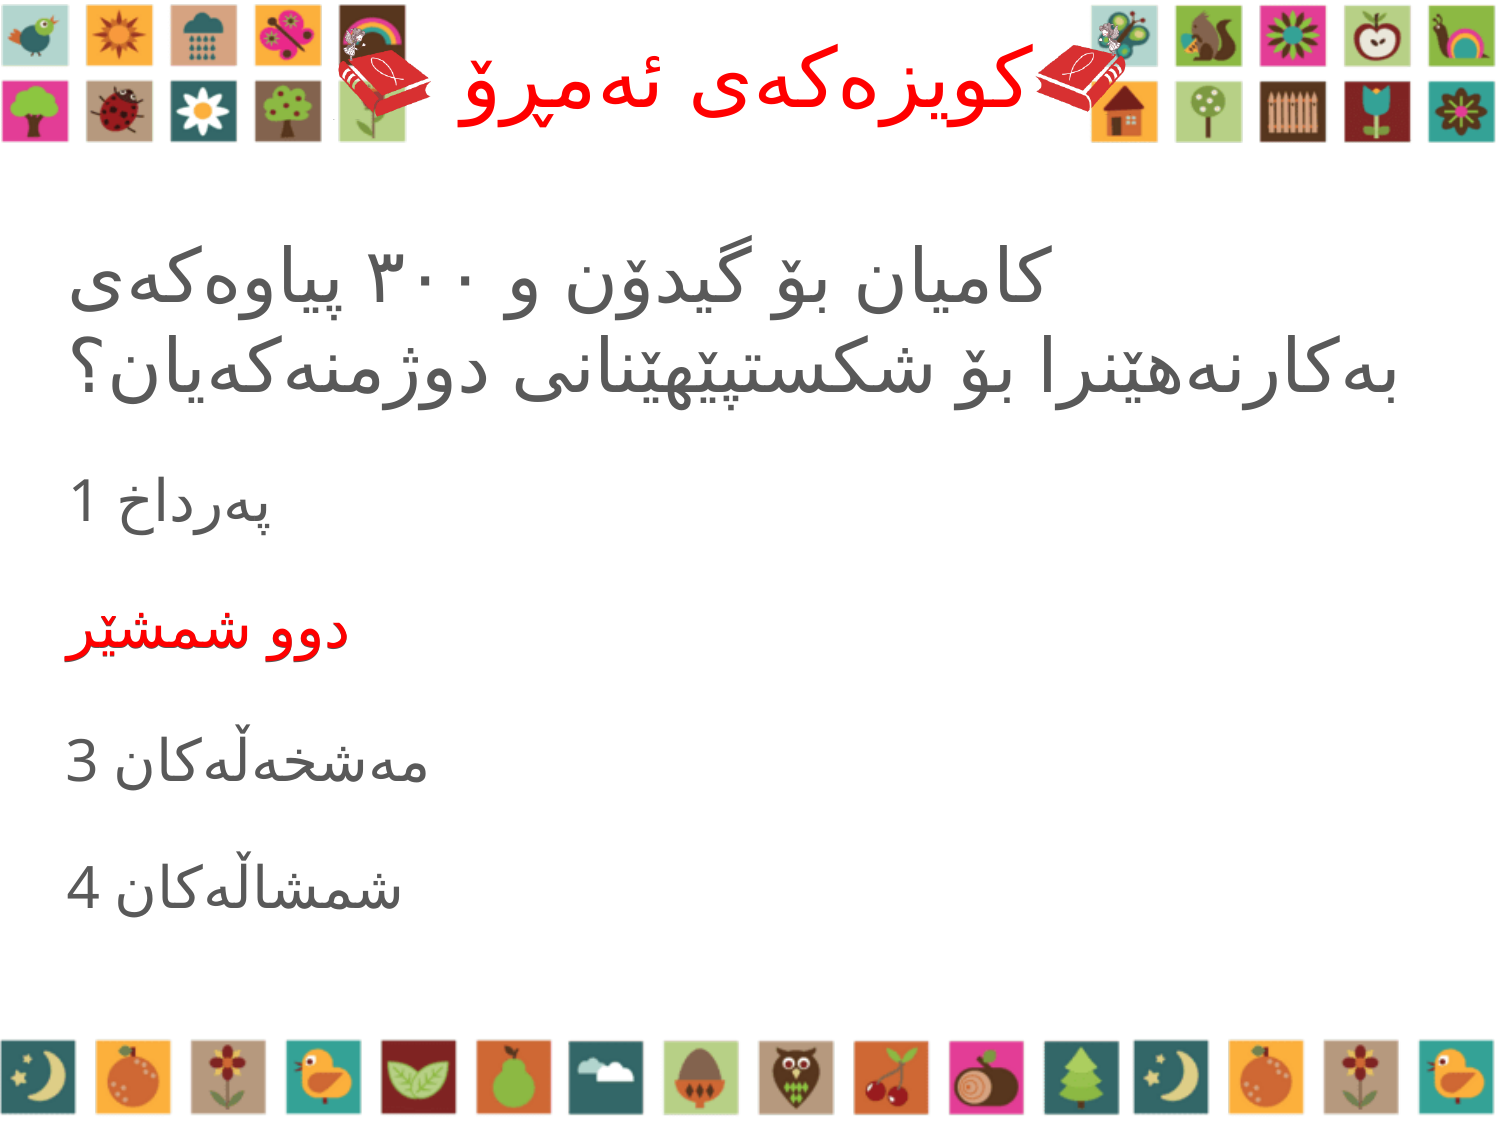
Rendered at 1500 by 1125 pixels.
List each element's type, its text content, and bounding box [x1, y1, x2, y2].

text_box 1 پەرداخ [53, 456, 1436, 541]
picture [0, 3, 463, 150]
text_box کامیان بۆ گیدۆن و ٣٠٠ پیاوەکەی بەکارنەهێنرا بۆ شکستپێهێنانی دوژمنەکەیان؟ [53, 219, 1436, 415]
text_box 3 مەشخەڵەکان [50, 716, 1480, 801]
picture [1003, 3, 1500, 150]
text_box کویزەکەی ئەمڕۆ [425, 16, 1078, 131]
text_box دوو شمشێر [53, 581, 1483, 667]
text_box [0, 1028, 1500, 1118]
text_box 4 شمشاڵەکان [51, 842, 1482, 928]
